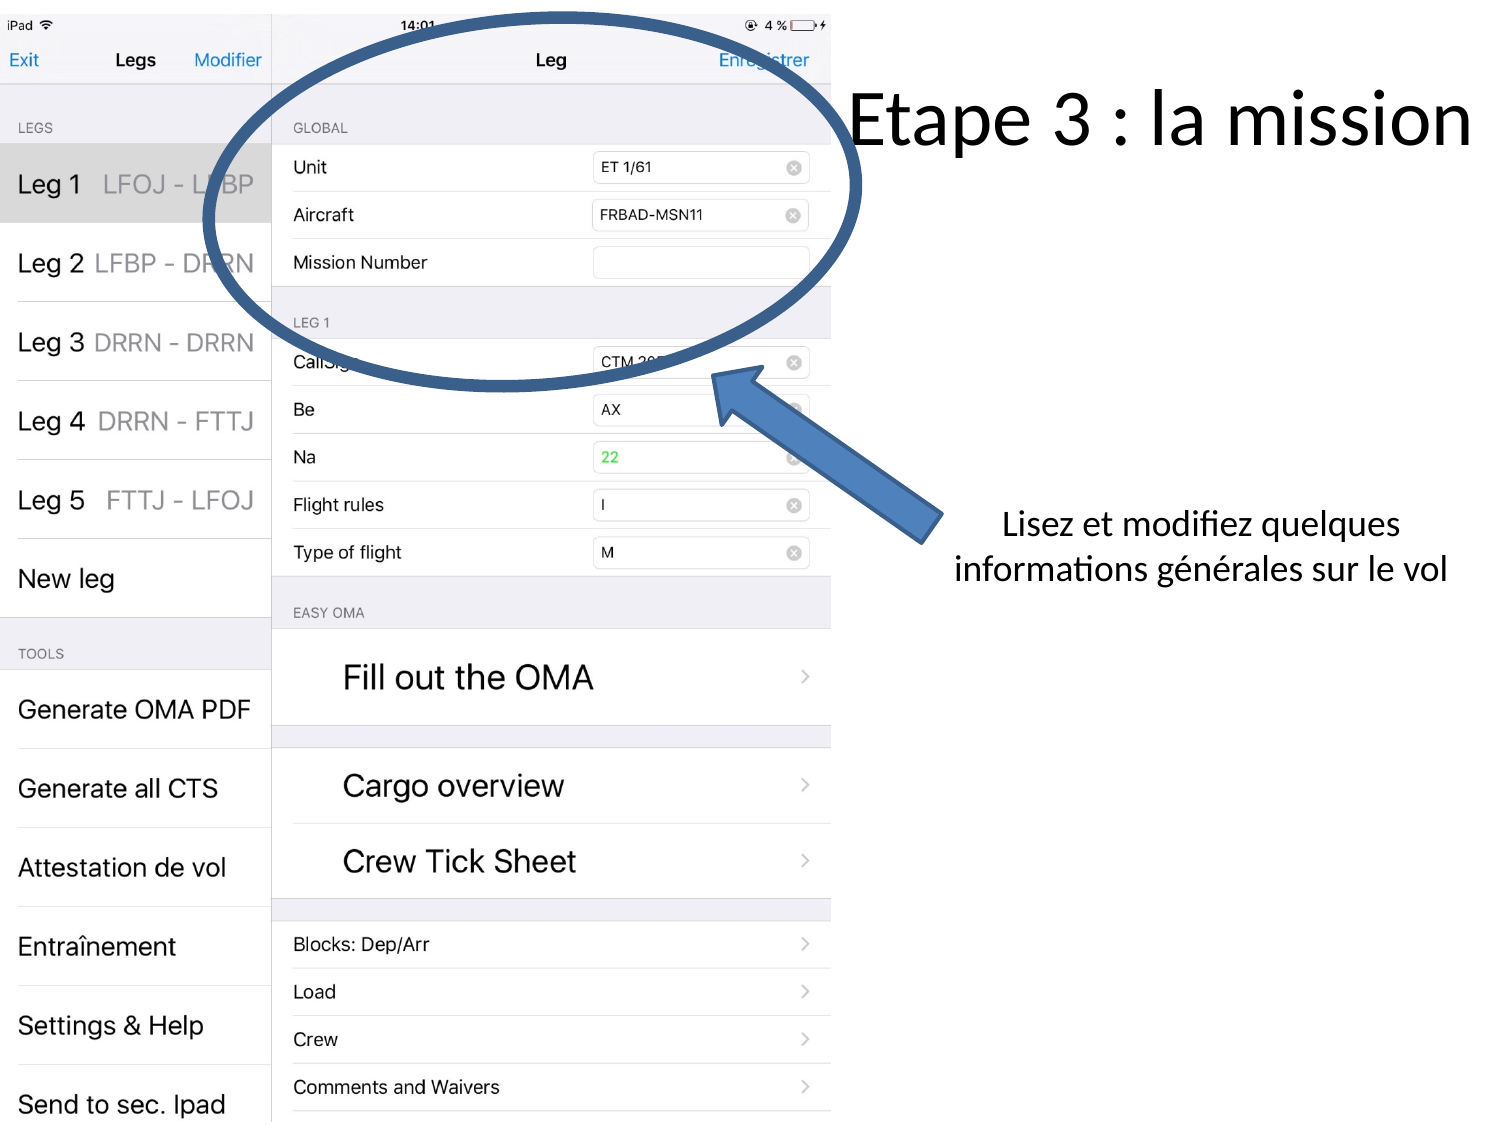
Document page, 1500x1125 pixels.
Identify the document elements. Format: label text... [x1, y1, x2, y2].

text_box [835, 436, 913, 537]
text_box [835, 117, 859, 255]
title Etape 3 : la mission [834, 19, 1500, 207]
text_box Lisez et modifiez quelques informations générales sur le vol [909, 491, 1494, 597]
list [0, 13, 831, 1122]
